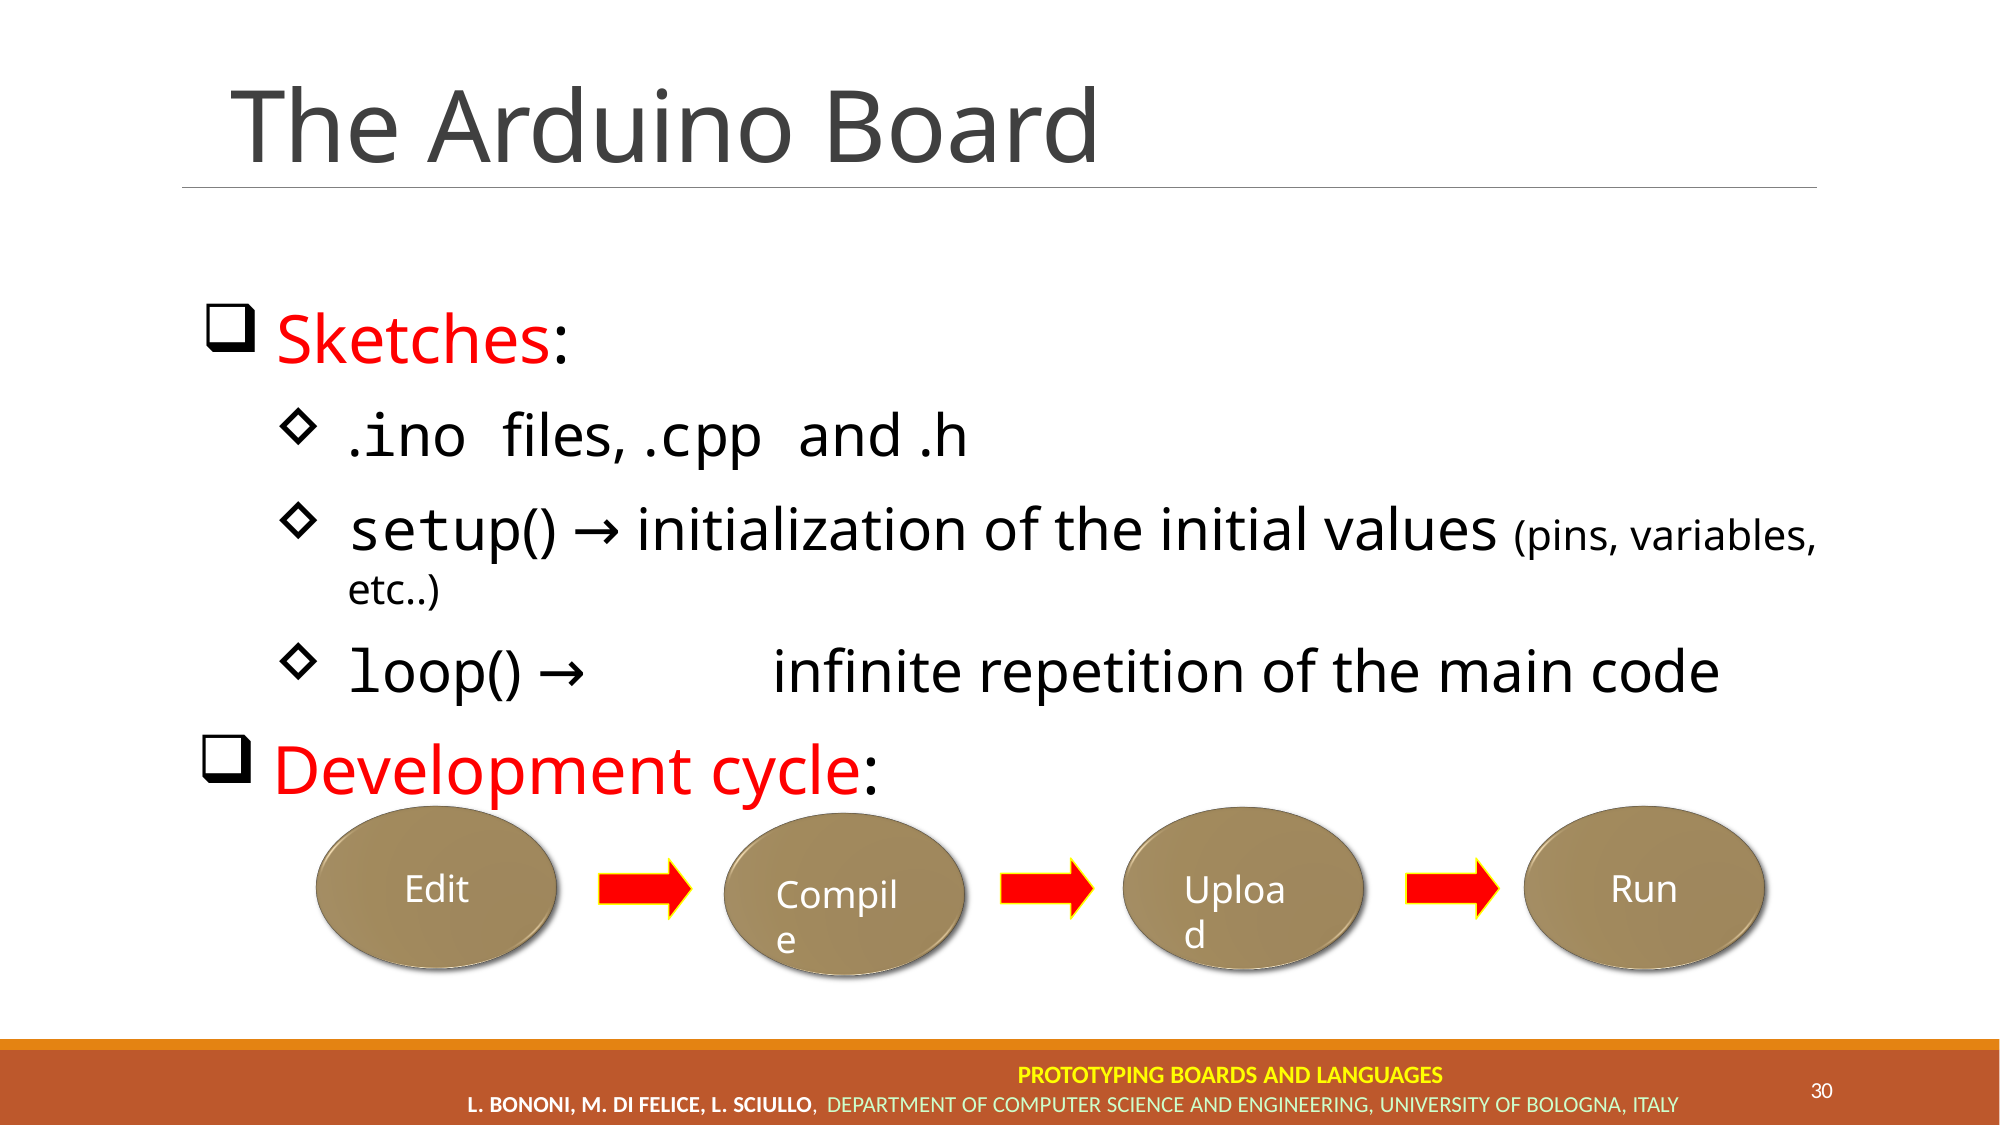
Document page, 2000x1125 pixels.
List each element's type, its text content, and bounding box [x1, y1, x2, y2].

text_box Sketches: .ino files, .cpp and .h setup() → initialization of the initial values (pins, variables, etc..) loop() → infinite repetition of the main code Development cycle: [195, 269, 1849, 808]
slide_number 30 [1795, 763, 1834, 1125]
footer PROTOTYPING BOARDS AND LANGUAGES L. BONONI, M. DI FELICE, L. SCIULLO, DEPARTMENT OF COMPUTER SCIENCE AND ENGINEERING, UNIVERSITY OF BOLOGNA, ITALY [433, 761, 1692, 1125]
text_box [597, 857, 694, 921]
picture [309, 799, 568, 981]
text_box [1404, 856, 1501, 921]
picture [1518, 799, 1777, 981]
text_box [999, 856, 1096, 921]
title The Arduino Board [179, 0, 1829, 183]
picture [718, 806, 977, 988]
picture [1116, 800, 1375, 982]
